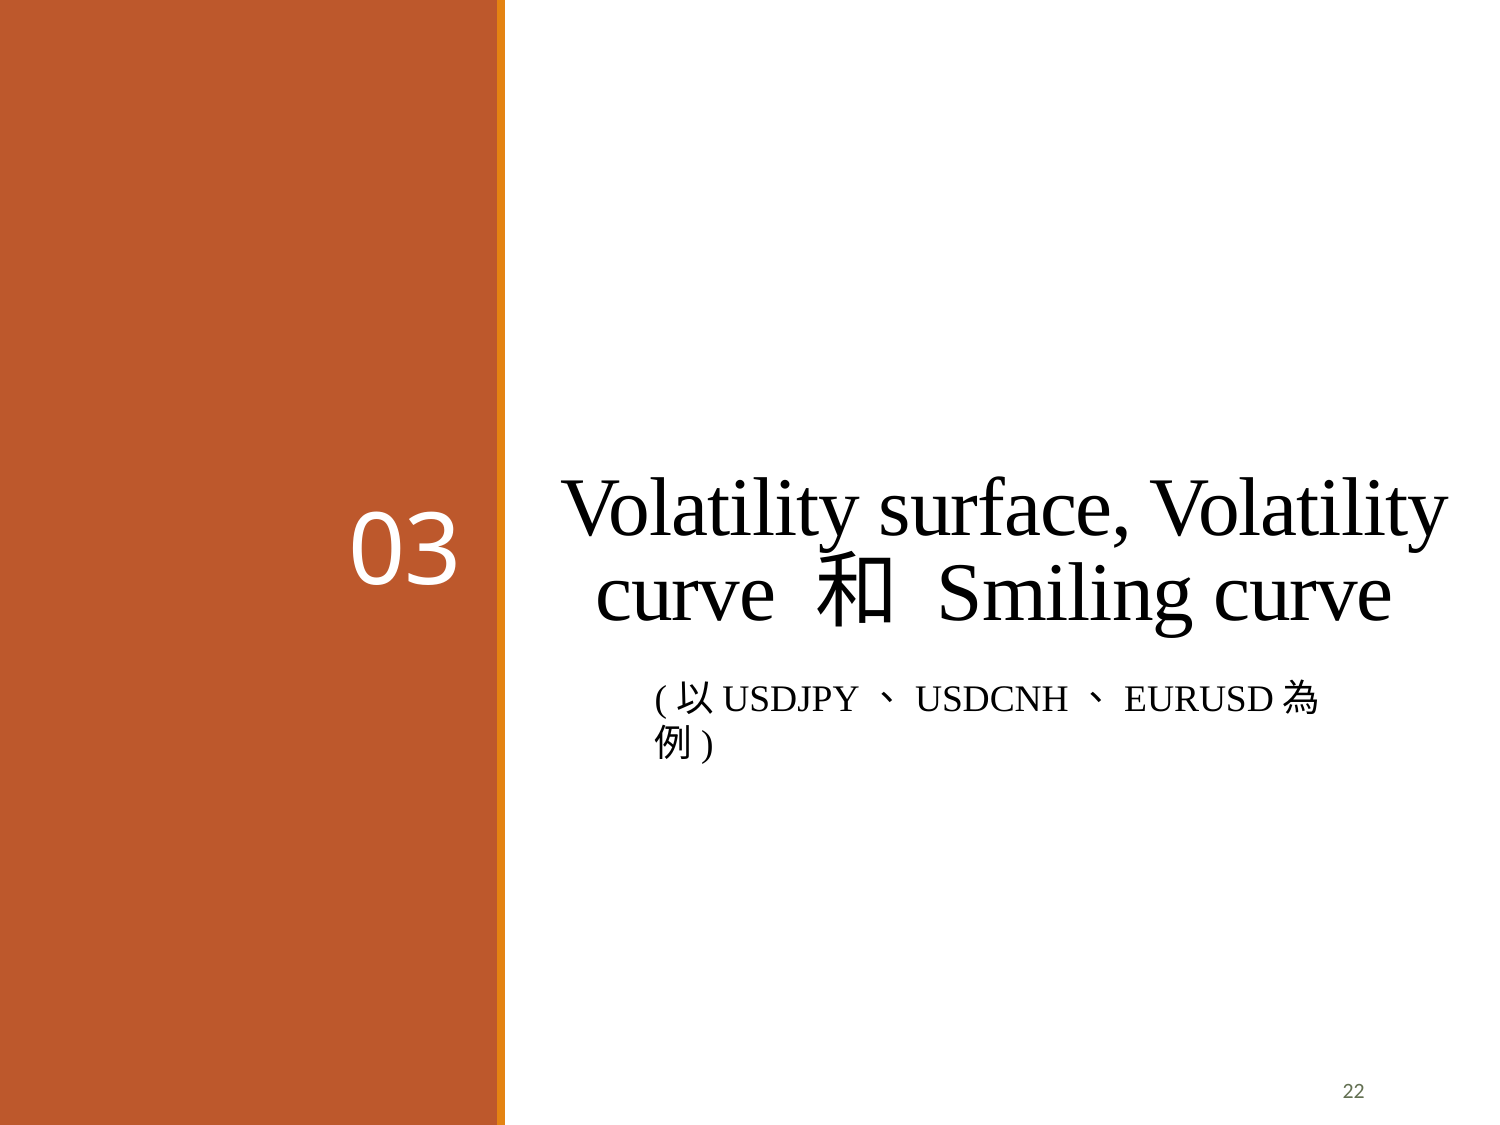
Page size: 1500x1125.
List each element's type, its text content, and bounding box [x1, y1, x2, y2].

title Volatility surface, Volatility curve 和 Smiling curve [495, 439, 1500, 645]
slide_number 22 [1218, 1059, 1380, 1120]
text_box (以USDJPY、USDCNH、EURUSD為例) [639, 666, 1345, 772]
text_box 03 [253, 496, 557, 613]
